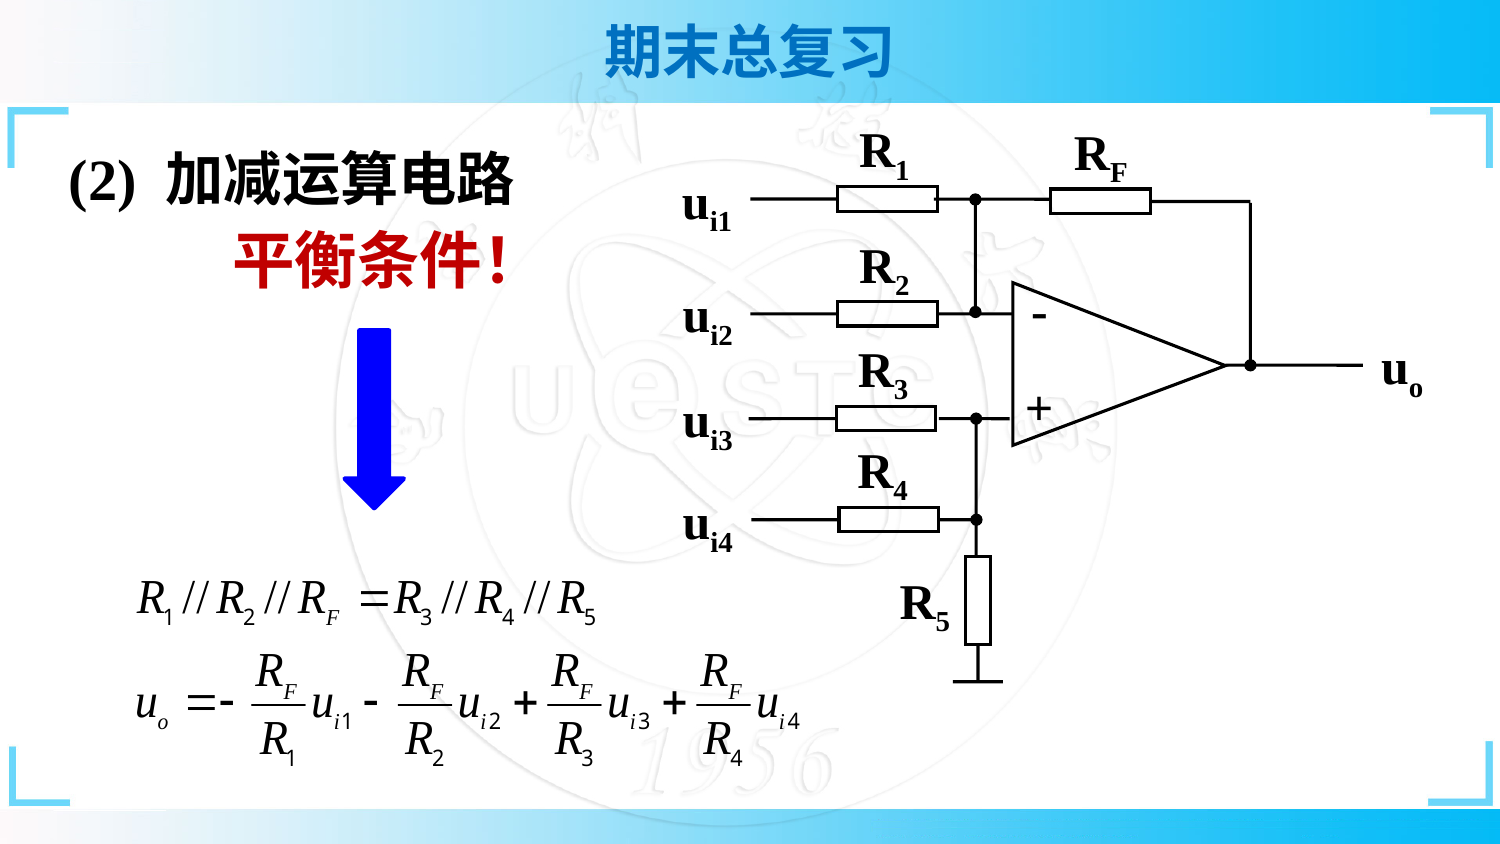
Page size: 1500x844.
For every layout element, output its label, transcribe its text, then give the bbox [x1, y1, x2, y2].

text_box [666, 110, 1457, 682]
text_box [129, 566, 807, 775]
text_box (2) 加减运算电路 [54, 135, 566, 220]
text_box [182, 212, 566, 509]
picture [0, 0, 1500, 844]
